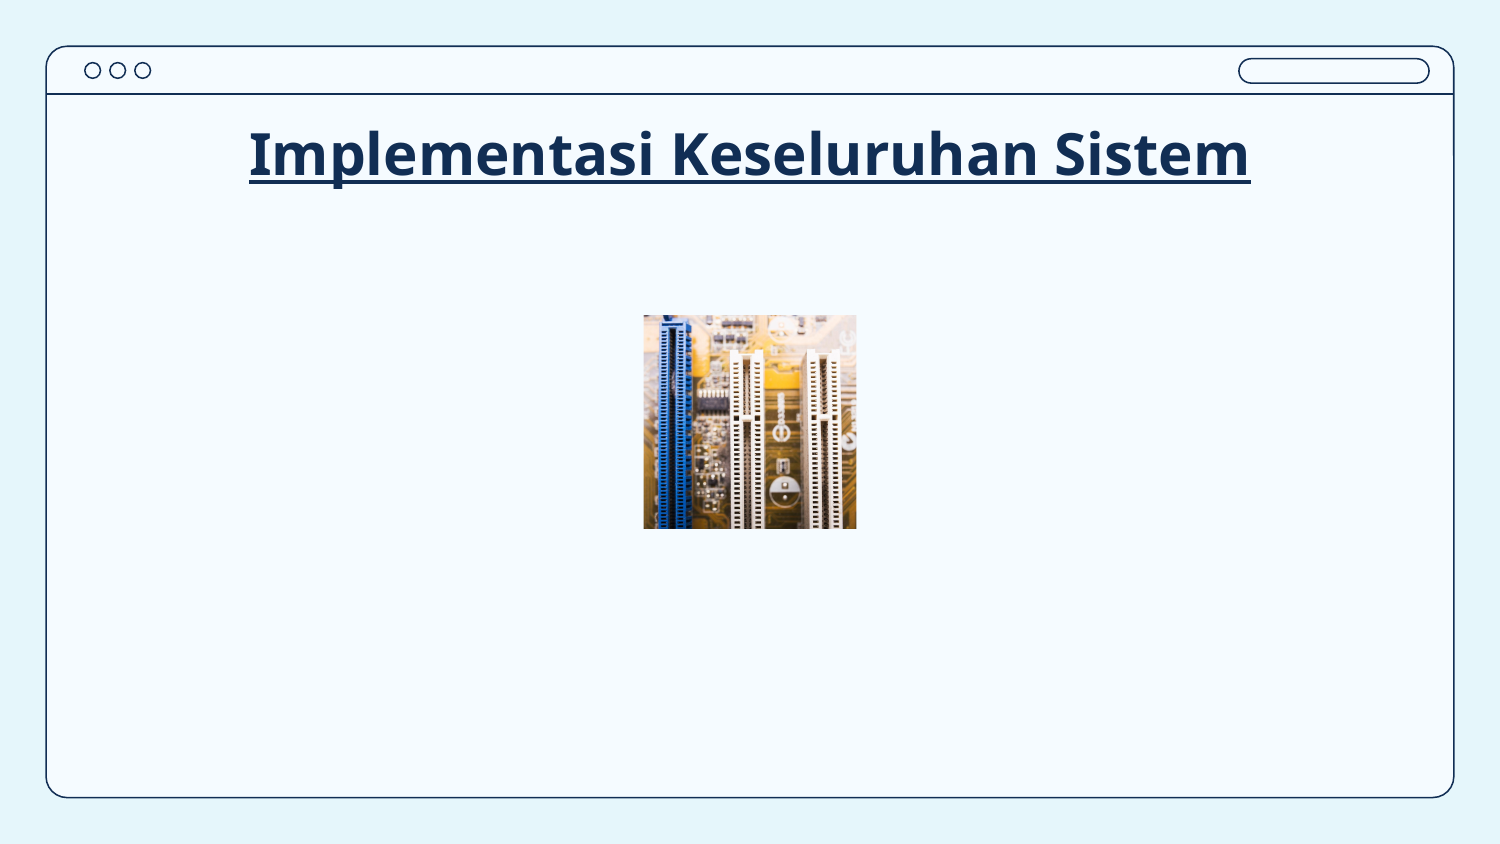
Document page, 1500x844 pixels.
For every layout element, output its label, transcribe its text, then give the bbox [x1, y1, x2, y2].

picture [643, 315, 857, 529]
title Implementasi Keseluruhan Sistem [118, 105, 1382, 200]
